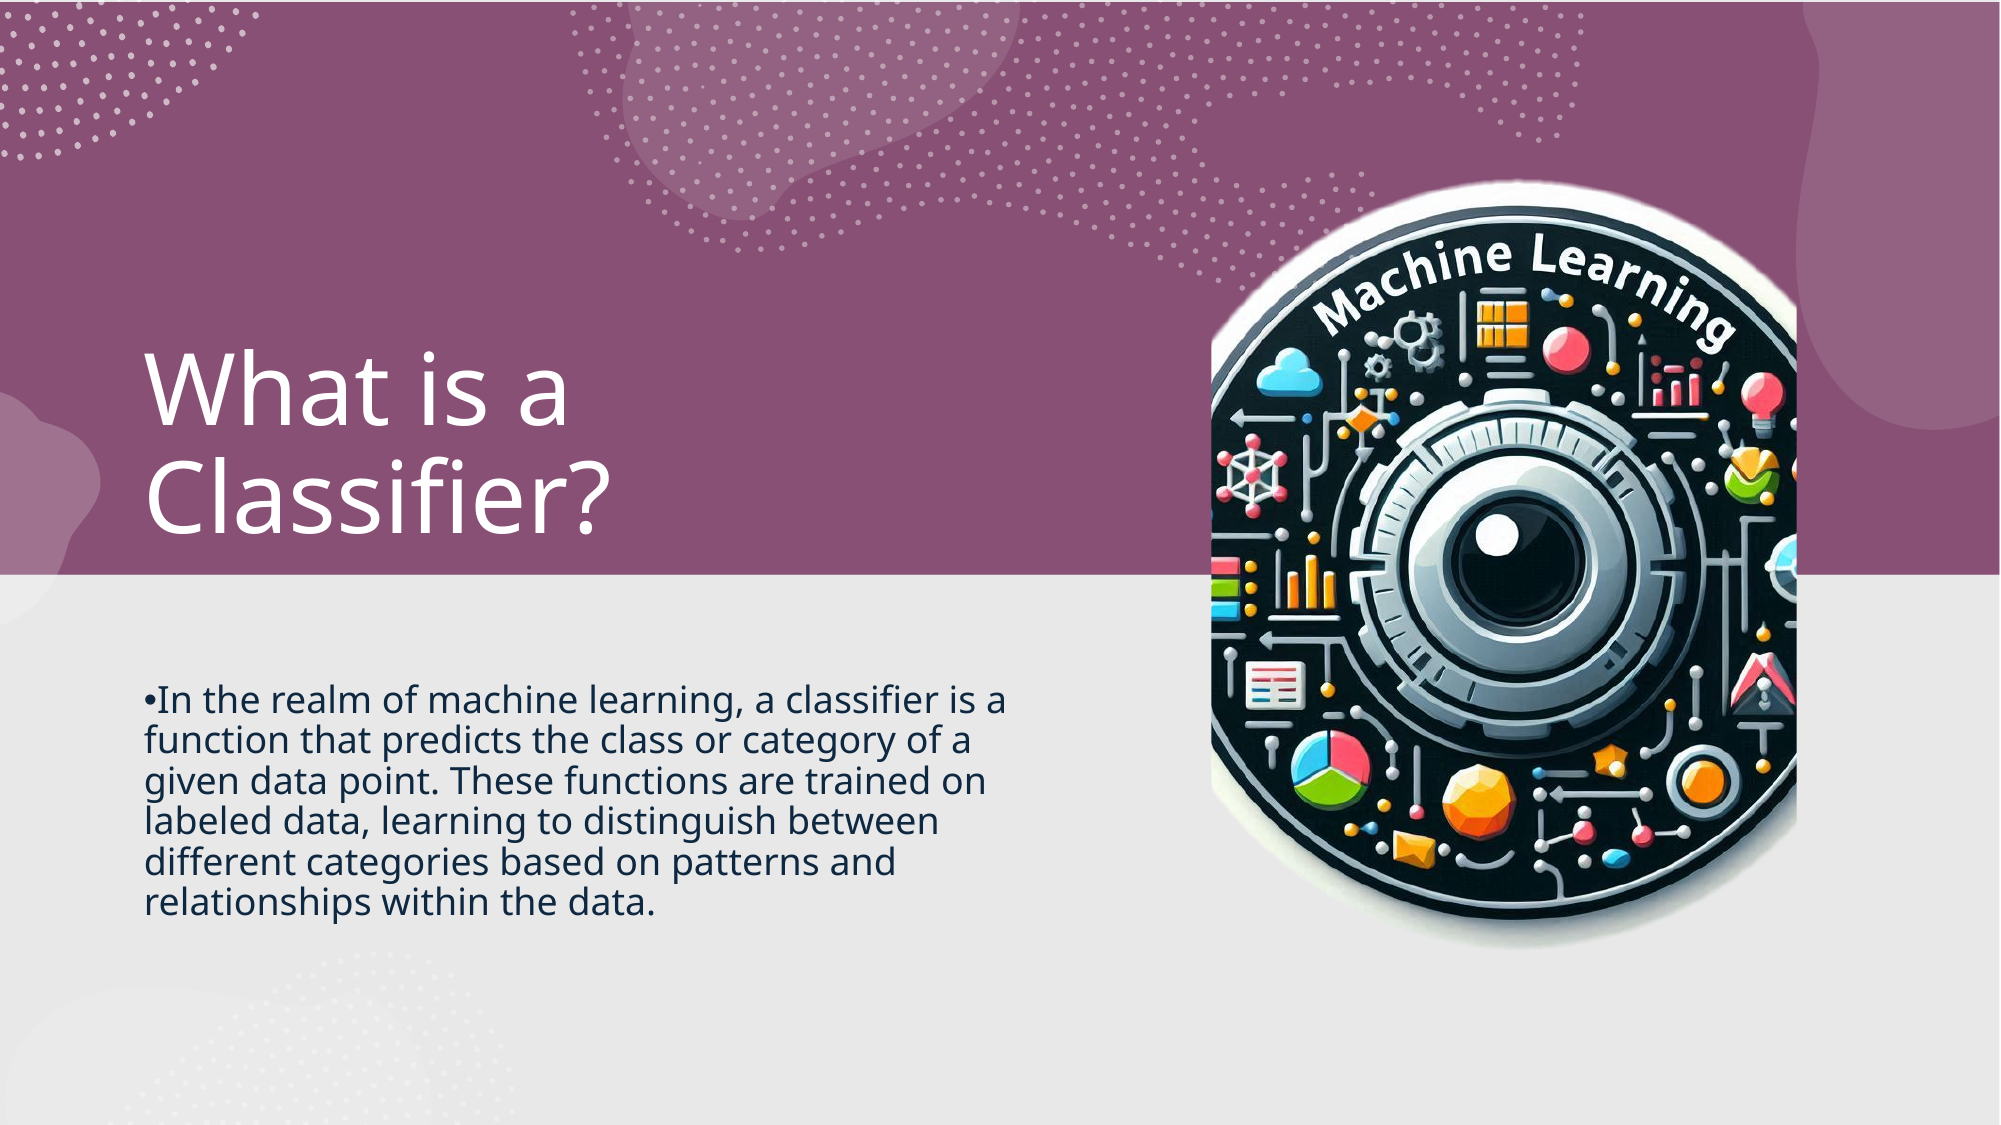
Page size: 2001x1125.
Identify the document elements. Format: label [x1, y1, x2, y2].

text_box [0, 0, 2000, 1125]
